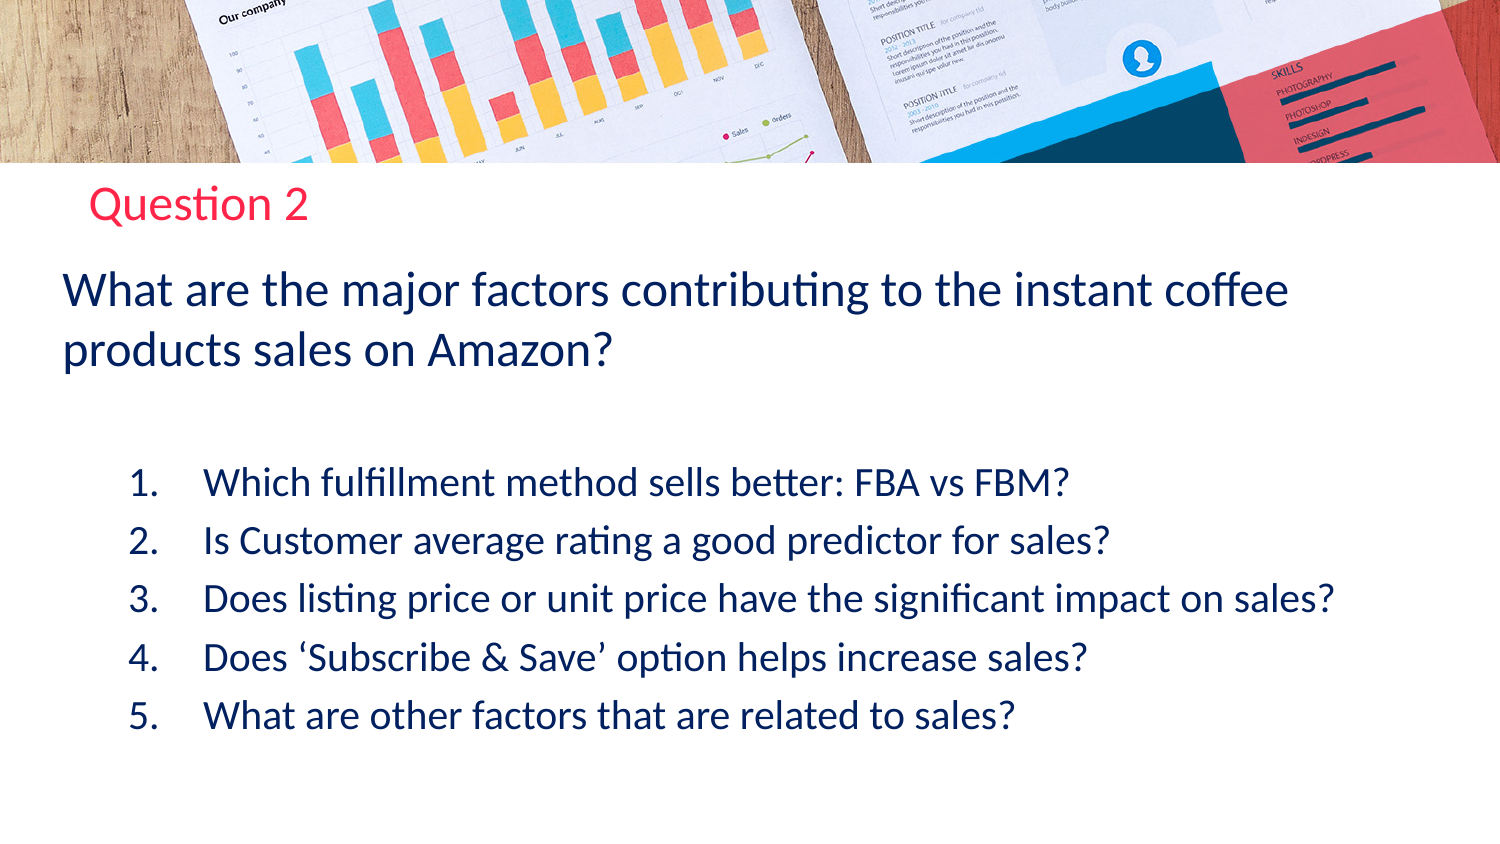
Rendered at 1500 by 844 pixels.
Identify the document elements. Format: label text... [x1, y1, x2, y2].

list What are the major factors contributing to the instant coffee products sales on Amazon? Which fulfillment method sells better: FBA vs FBM? Is Customer average rating a good predictor for sales? Does listing price or unit price have the significant impact on sales? Does ‘Subscribe & Save’ option helps increase sales? What are other factors that are related to sales? [38, 248, 1427, 823]
title Question 2 [73, 137, 1427, 248]
text_box [38, 443, 1353, 524]
picture [0, 0, 1500, 844]
